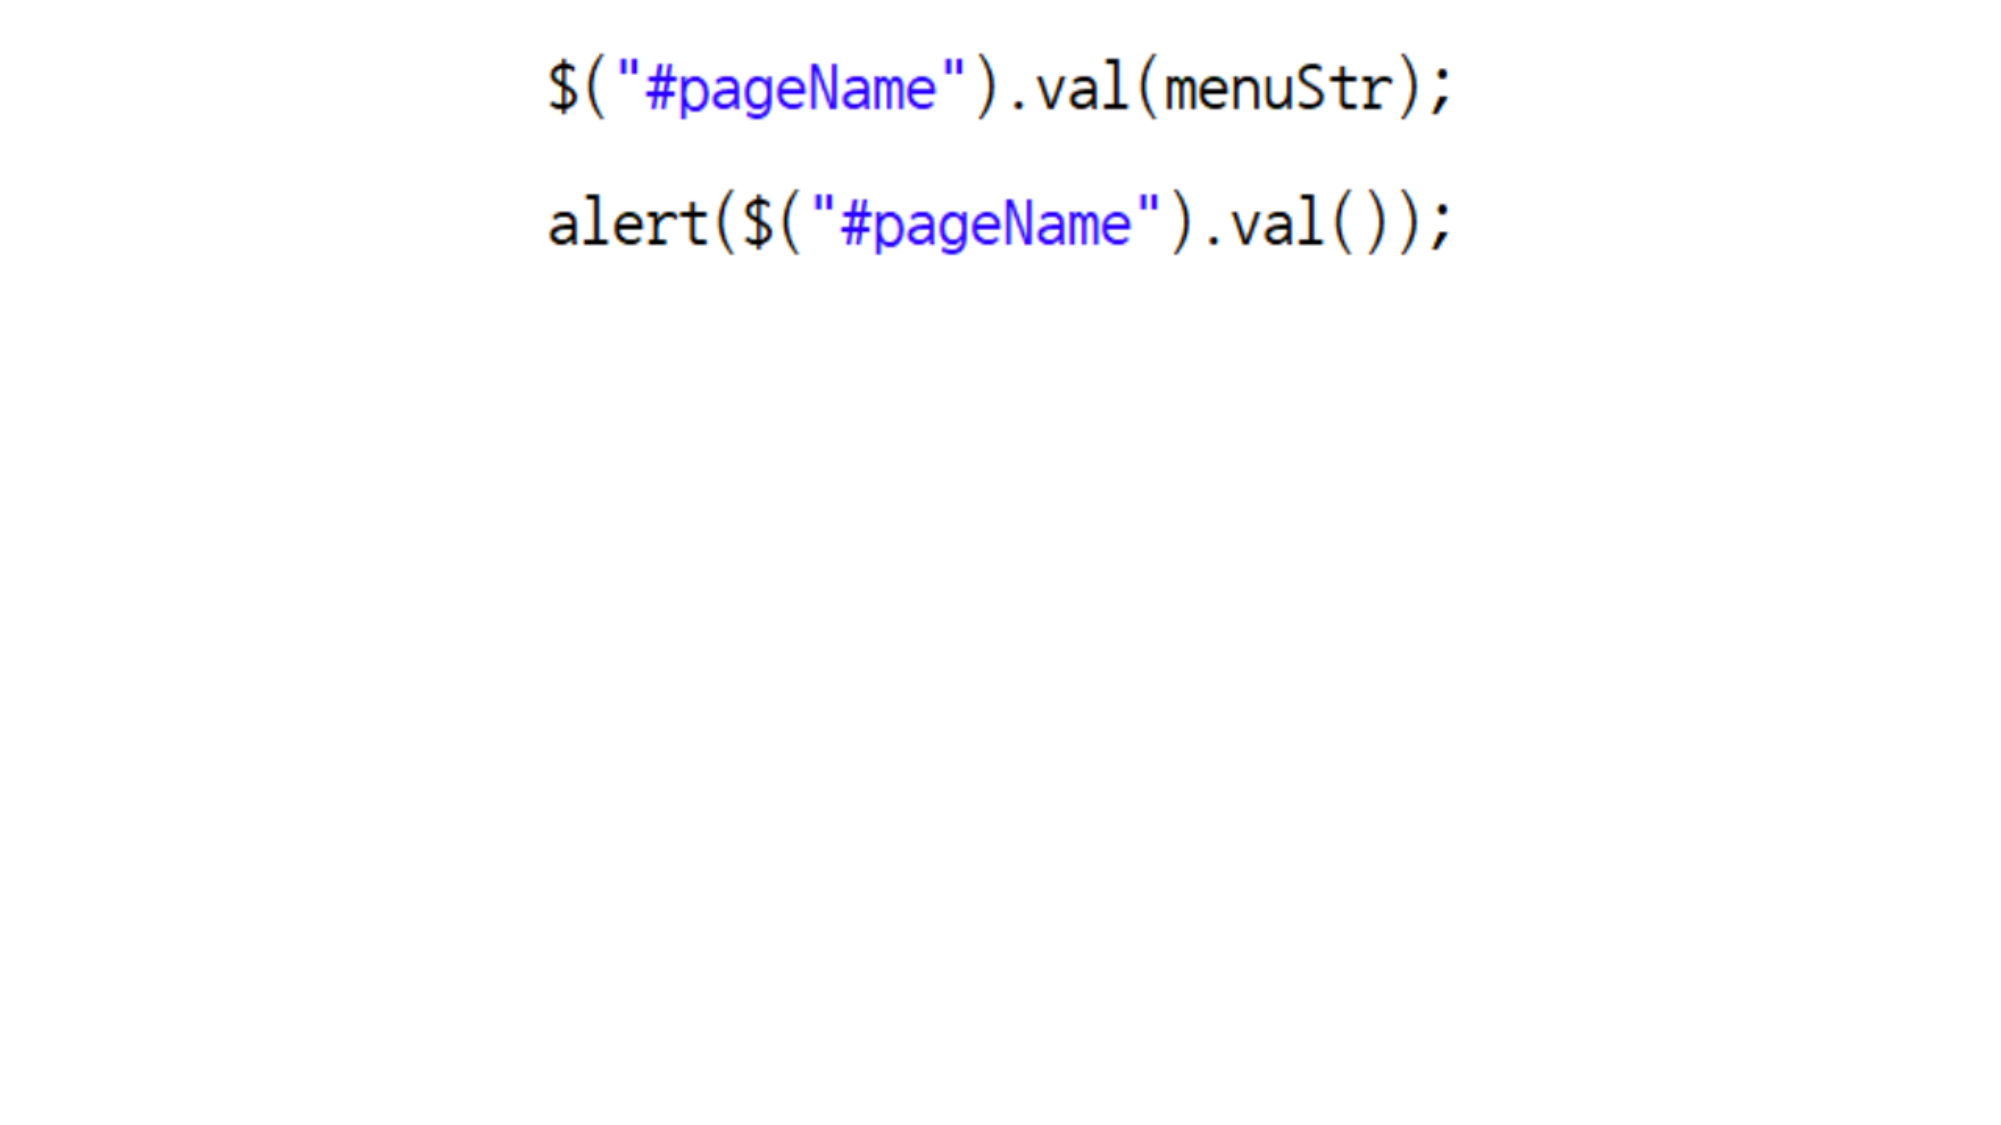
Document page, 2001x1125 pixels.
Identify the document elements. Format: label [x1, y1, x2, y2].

picture [507, 20, 1493, 282]
